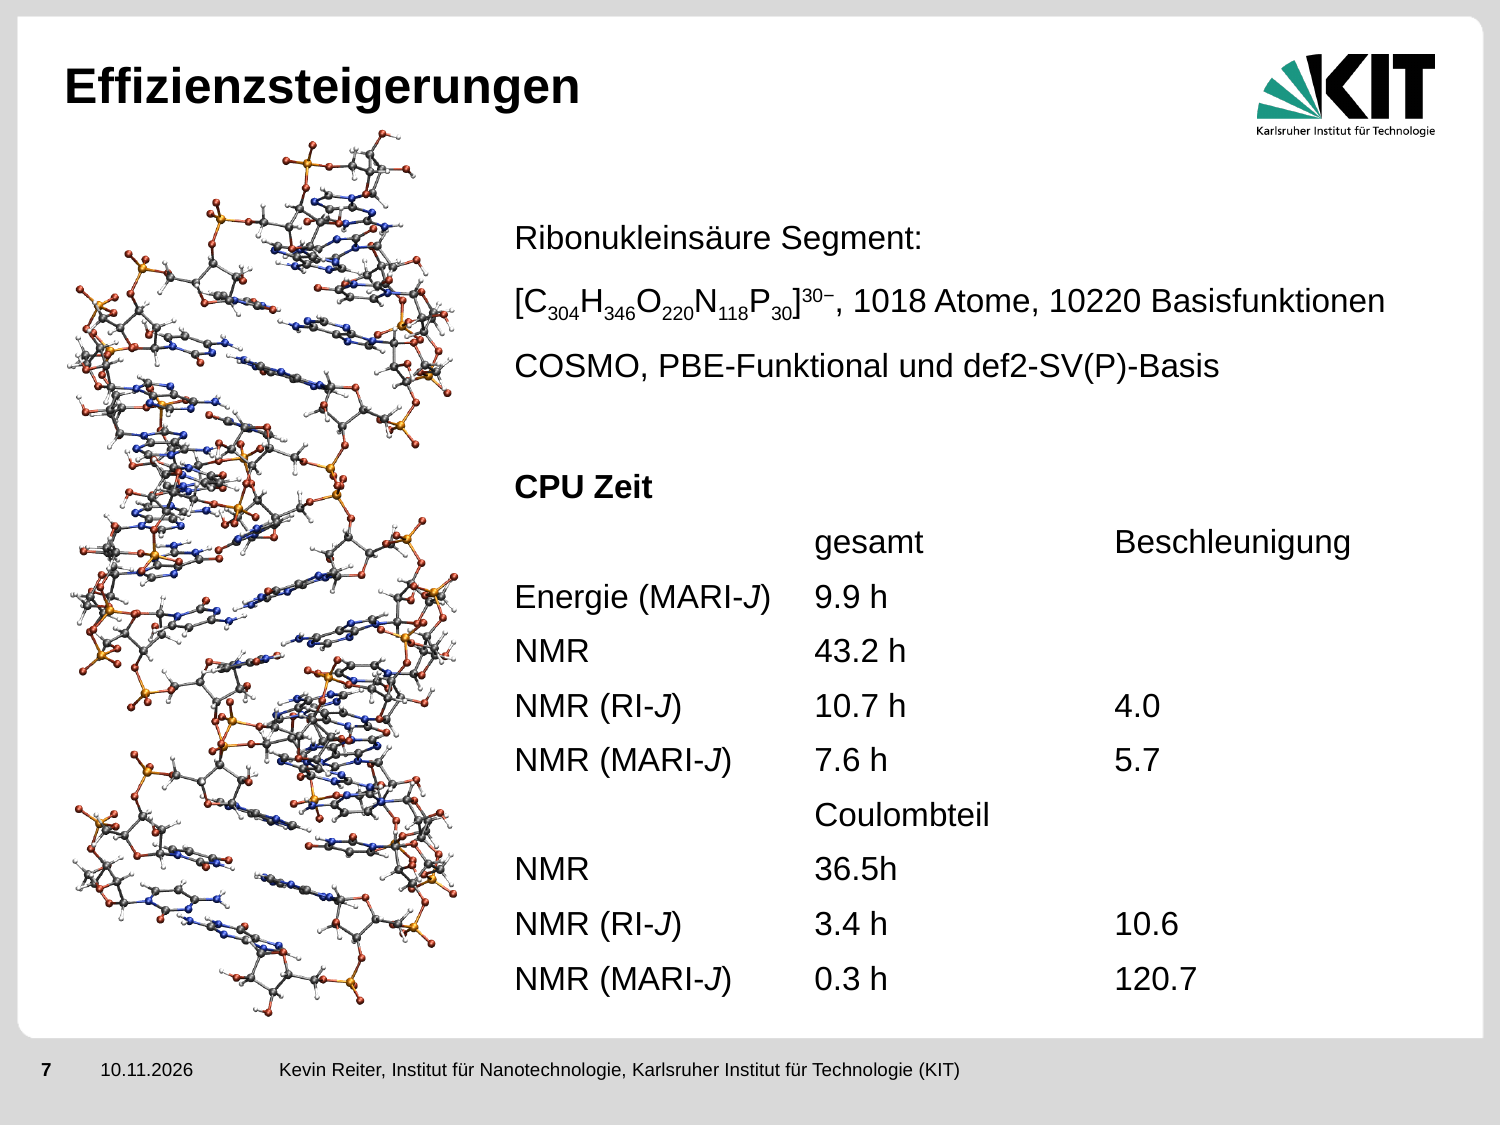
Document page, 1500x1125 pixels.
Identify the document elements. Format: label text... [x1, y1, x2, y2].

list Ribonukleinsäure Segment: [C304H346O220N118P30]30−, 1018 Atome, 10220 Basisfunktionen COSMO, PBE-Funktional und def2-SV(P)-Basis CPU Zeit gesamt Beschleunigung Energie (MARI-J) 9.9 h NMR 43.2 h NMR (RI-J) 10.7 h 4.0 NMR (MARI-J) 7.6 h 5.7 Coulombteil NMR 36.5h NMR (RI-J) 3.4 h 10.6 NMR (MARI-J) 0.3 h 120.7 [473, 196, 1436, 1000]
footer Kevin Reiter, Institut für Nanotechnologie, Karlsruher Institut für Technologie (KIT) [279, 1057, 976, 1117]
picture [0, 0, 1500, 1125]
title Effizienzsteigerungen [64, 21, 1198, 174]
